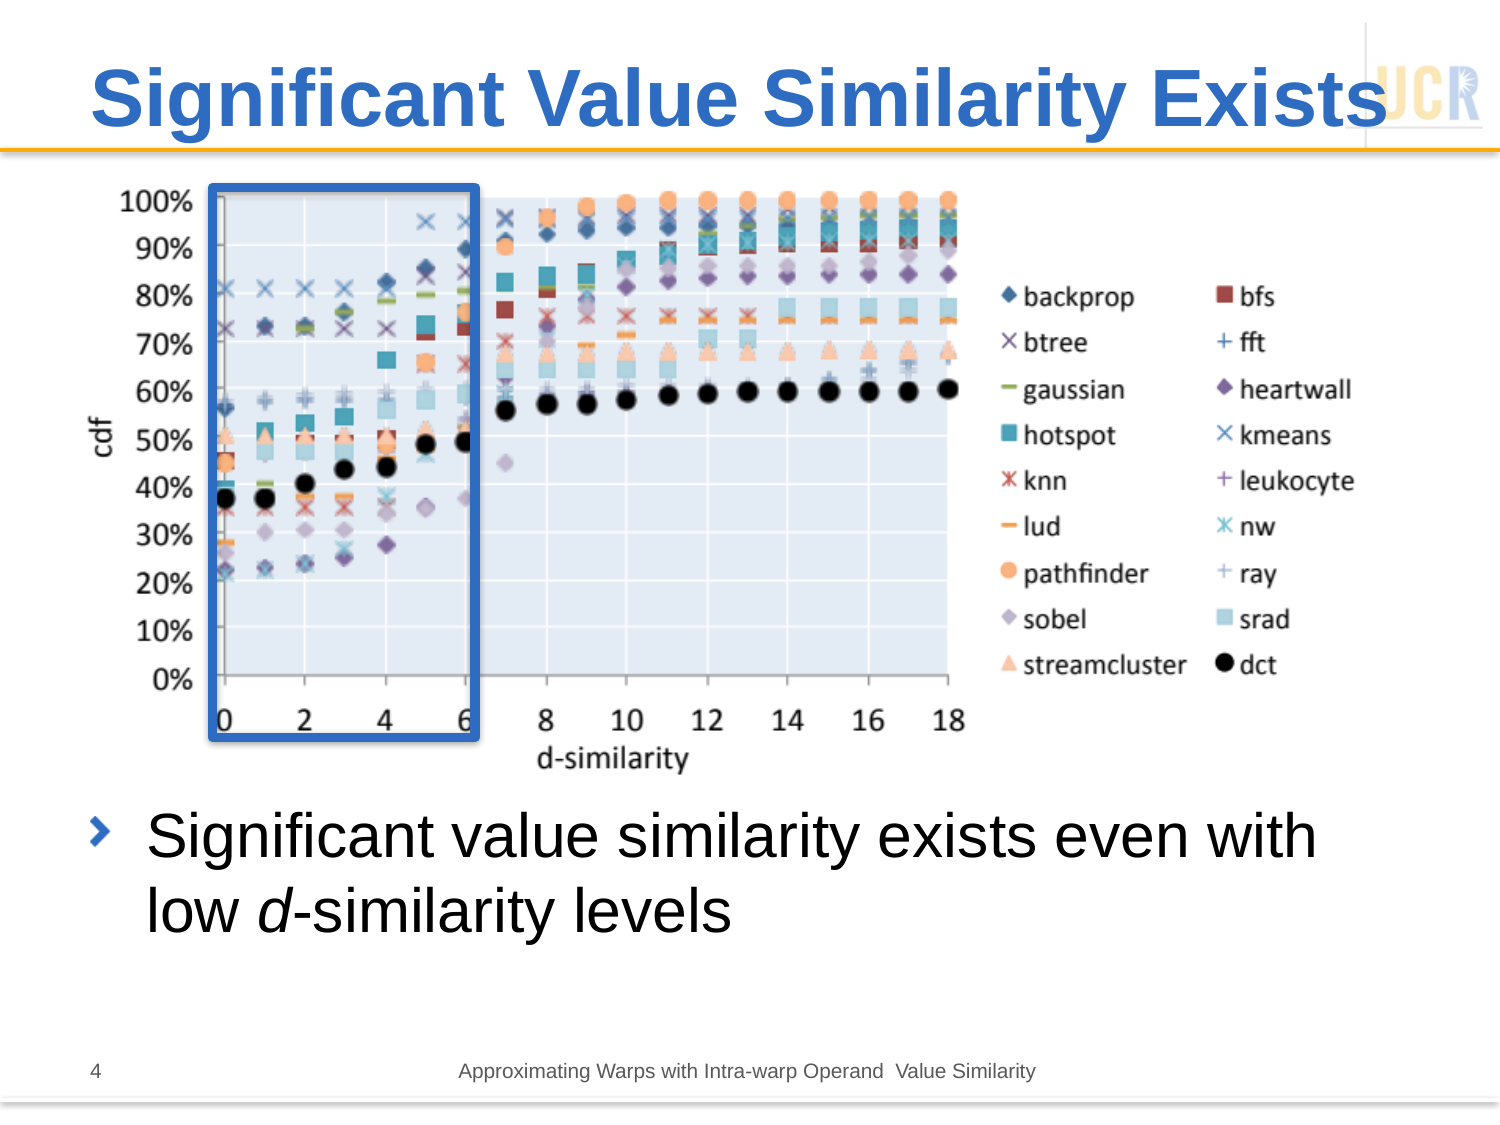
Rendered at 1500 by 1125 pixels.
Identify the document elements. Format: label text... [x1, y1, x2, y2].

list Significant value similarity exists even with low d-similarity levels [75, 782, 1425, 1025]
footer Approximating Warps with Intra-warp Operand Value Similarity [425, 1050, 1075, 1100]
picture [90, 816, 114, 848]
slide_number 4 [75, 1050, 350, 1100]
picture [74, 174, 1426, 776]
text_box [1336, 14, 1488, 146]
title Significant Value Similarity Exists [75, 24, 1425, 150]
